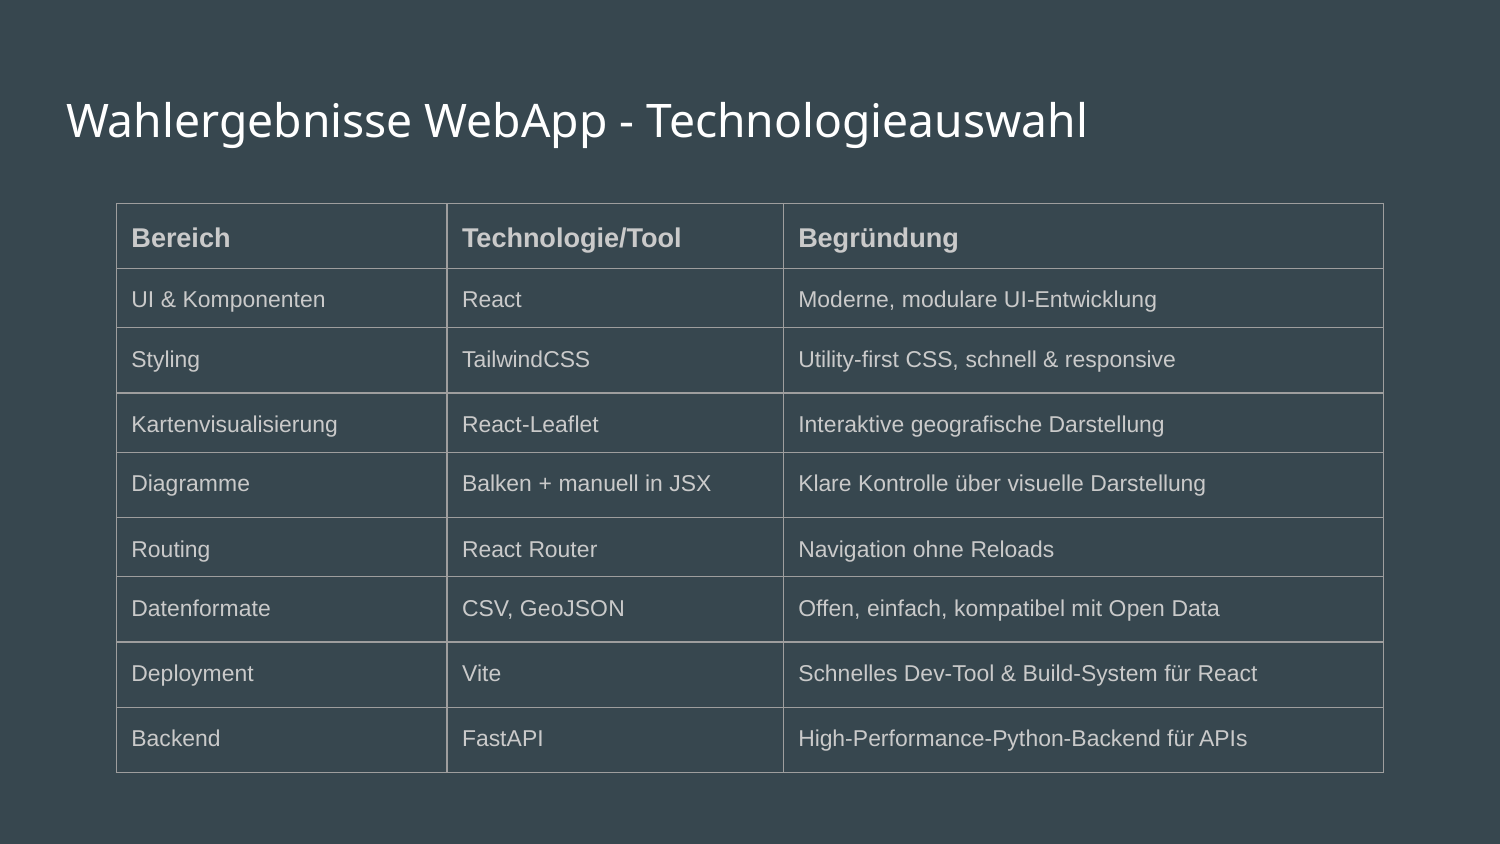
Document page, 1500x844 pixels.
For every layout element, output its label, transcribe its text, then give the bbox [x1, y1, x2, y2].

table_cell Balken + manuell in JSX [448, 453, 783, 517]
table_header Begründung [784, 204, 1383, 268]
table_header Bereich [117, 204, 446, 268]
table_cell Deployment [117, 643, 446, 707]
table_cell Navigation ohne Reloads [784, 518, 1383, 576]
table_cell Datenformate [117, 577, 446, 641]
table_cell Utility-first CSS, schnell & responsive [784, 328, 1383, 392]
title Wahlergebnisse WebApp - Technologieauswahl [51, 72, 1449, 167]
table_cell React [448, 269, 783, 327]
table_cell CSV, GeoJSON [448, 577, 783, 641]
table_cell Offen, einfach, kompatibel mit Open Data [784, 577, 1383, 641]
table_cell Interaktive geografische Darstellung [784, 394, 1383, 452]
table_cell Styling [117, 328, 446, 392]
table_cell Schnelles Dev-Tool & Build-System für React [784, 643, 1383, 707]
table_cell FastAPI [448, 708, 783, 772]
table_cell Routing [117, 518, 446, 576]
table_cell Klare Kontrolle über visuelle Darstellung [784, 453, 1383, 517]
table_cell UI & Komponenten [117, 269, 446, 327]
table_cell Diagramme [117, 453, 446, 517]
table_cell TailwindCSS [448, 328, 783, 392]
table_cell High-Performance-Python-Backend für APIs [784, 708, 1383, 772]
table_cell Vite [448, 643, 783, 707]
table_header Technologie/Tool [448, 204, 783, 268]
table_cell React-Leaflet [448, 394, 783, 452]
table_cell Backend [117, 708, 446, 772]
table_cell Moderne, modulare UI-Entwicklung [784, 269, 1383, 327]
table_cell React Router [448, 518, 783, 576]
table_cell Kartenvisualisierung [117, 394, 446, 452]
